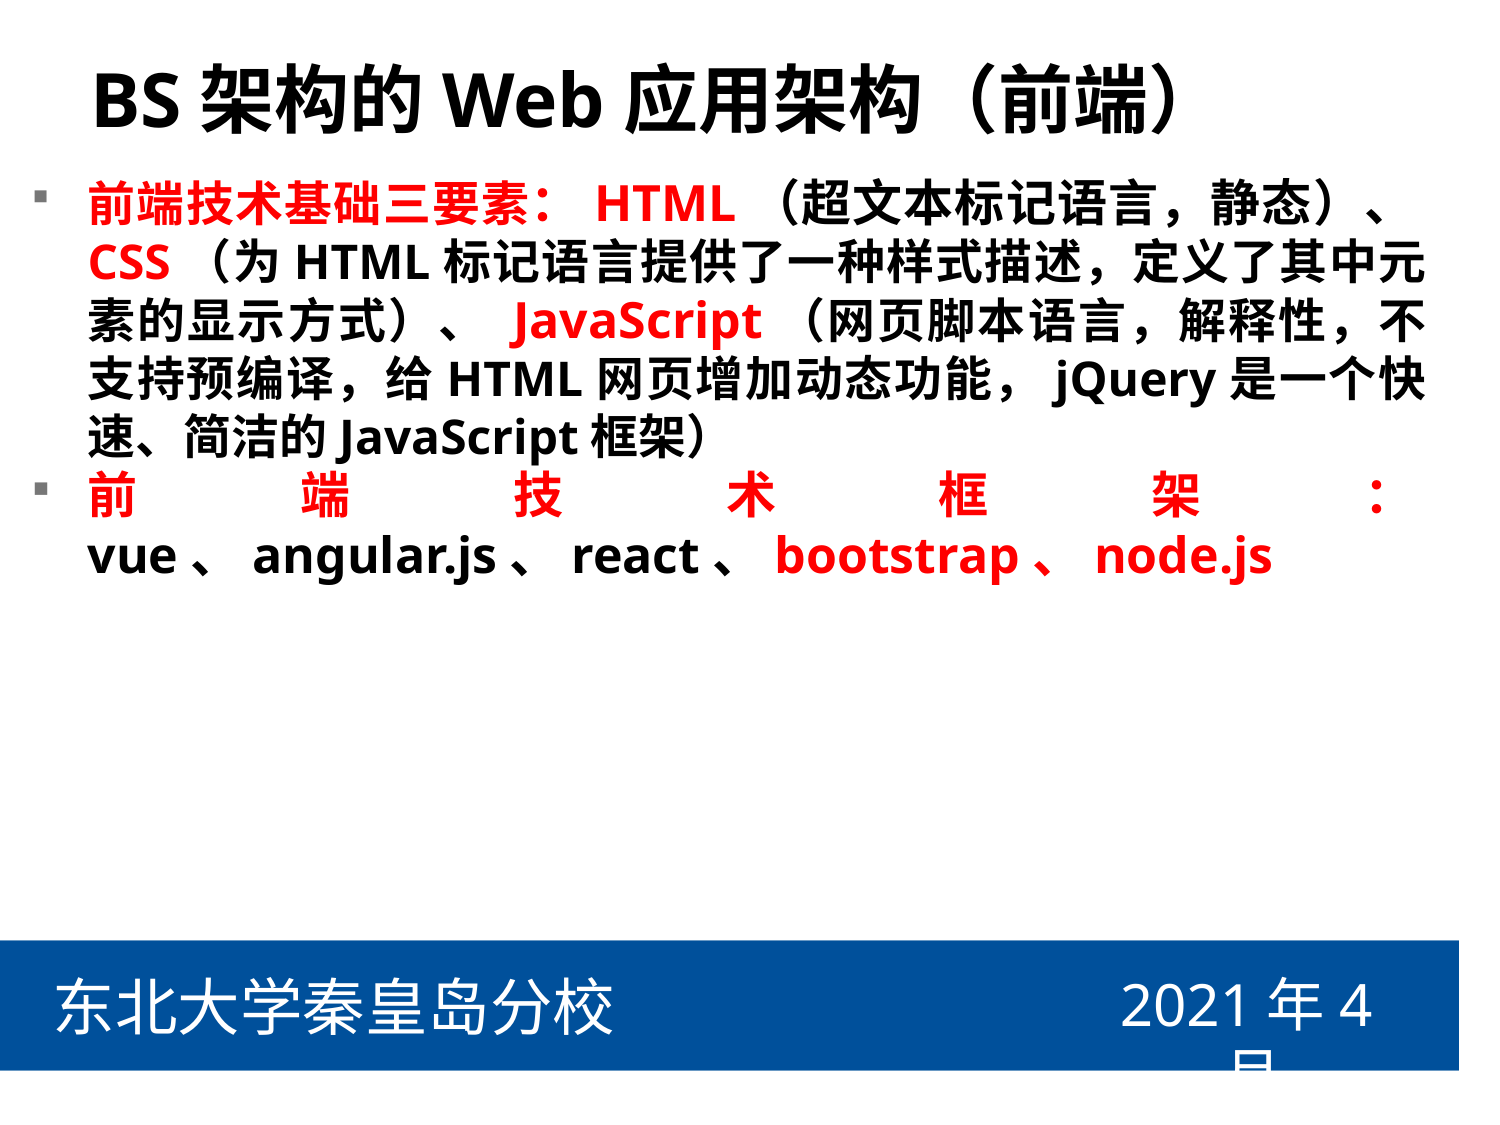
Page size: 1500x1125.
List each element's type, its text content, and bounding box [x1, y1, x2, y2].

list 前端技术基础三要素：HTML（超文本标记语言，静态）、CSS（为HTML标记语言提供了一种样式描述，定义了其中元素的显示方式）、 JavaScript（网页脚本语言，解释性，不支持预编译，给HTML网页增加动态功能，jQuery是一个快速、简洁的JavaScript框架） 前端技术框架：vue、angular.js、react、bootstrap、node.js [16, 163, 1442, 926]
title BS架构的Web应用架构（前端） [74, 44, 1384, 153]
